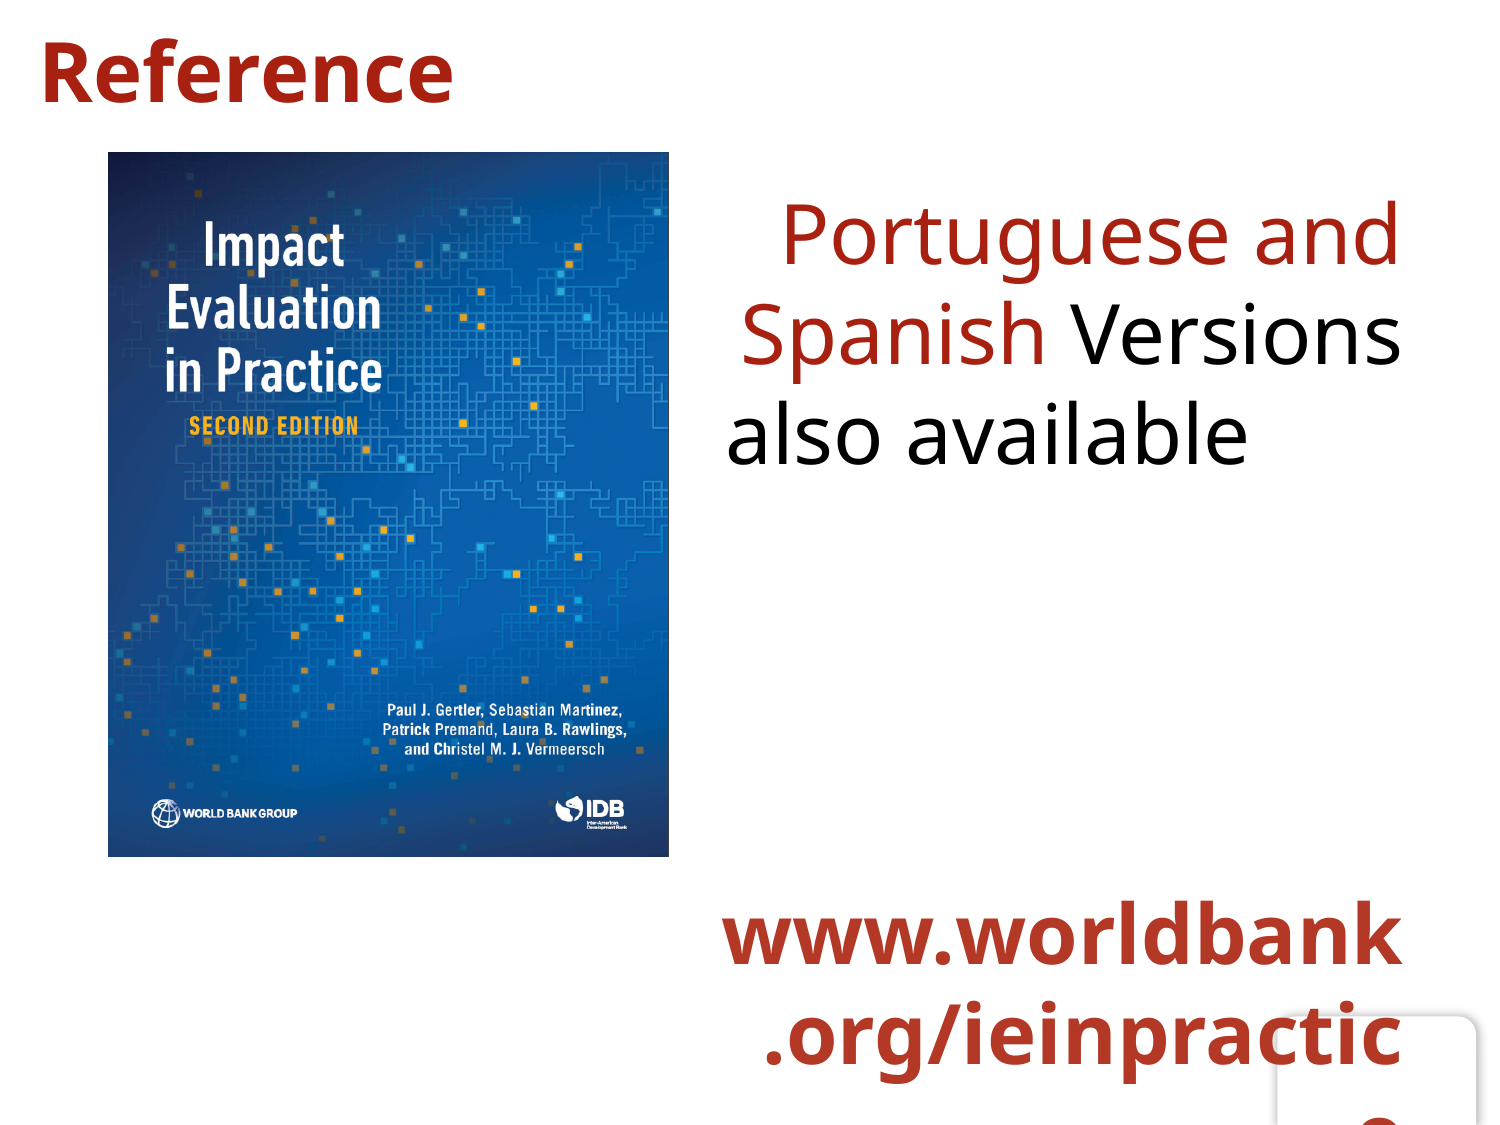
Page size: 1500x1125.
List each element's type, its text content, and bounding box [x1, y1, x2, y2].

title Portuguese and Spanish Versions also available www.worldbank.org/ieinpractice [702, 173, 1419, 622]
picture [108, 152, 669, 857]
text_box Reference [23, 11, 1477, 153]
